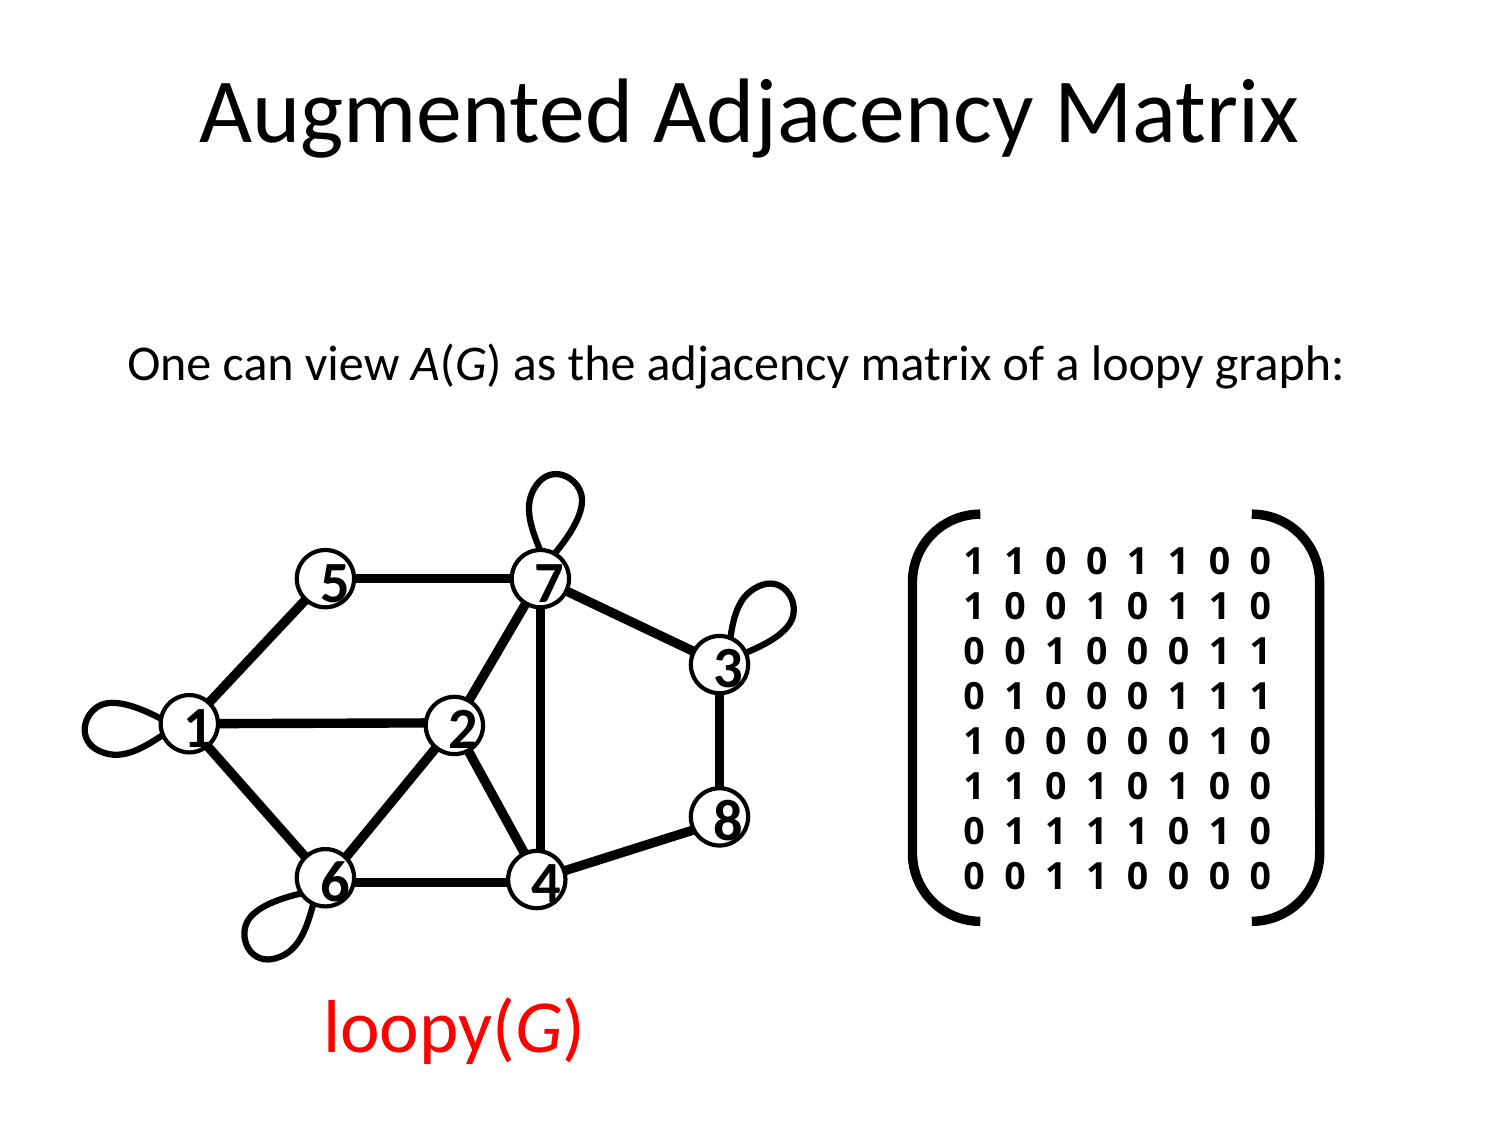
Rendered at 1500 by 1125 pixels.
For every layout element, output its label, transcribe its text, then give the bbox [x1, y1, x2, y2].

text_box One can view A(G) as the adjacency matrix of a loopy graph: [112, 323, 1367, 398]
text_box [84, 473, 782, 948]
title Augmented Adjacency Matrix [75, 12, 1425, 200]
text_box [911, 513, 1321, 923]
text_box loopy(G) [308, 970, 601, 1076]
